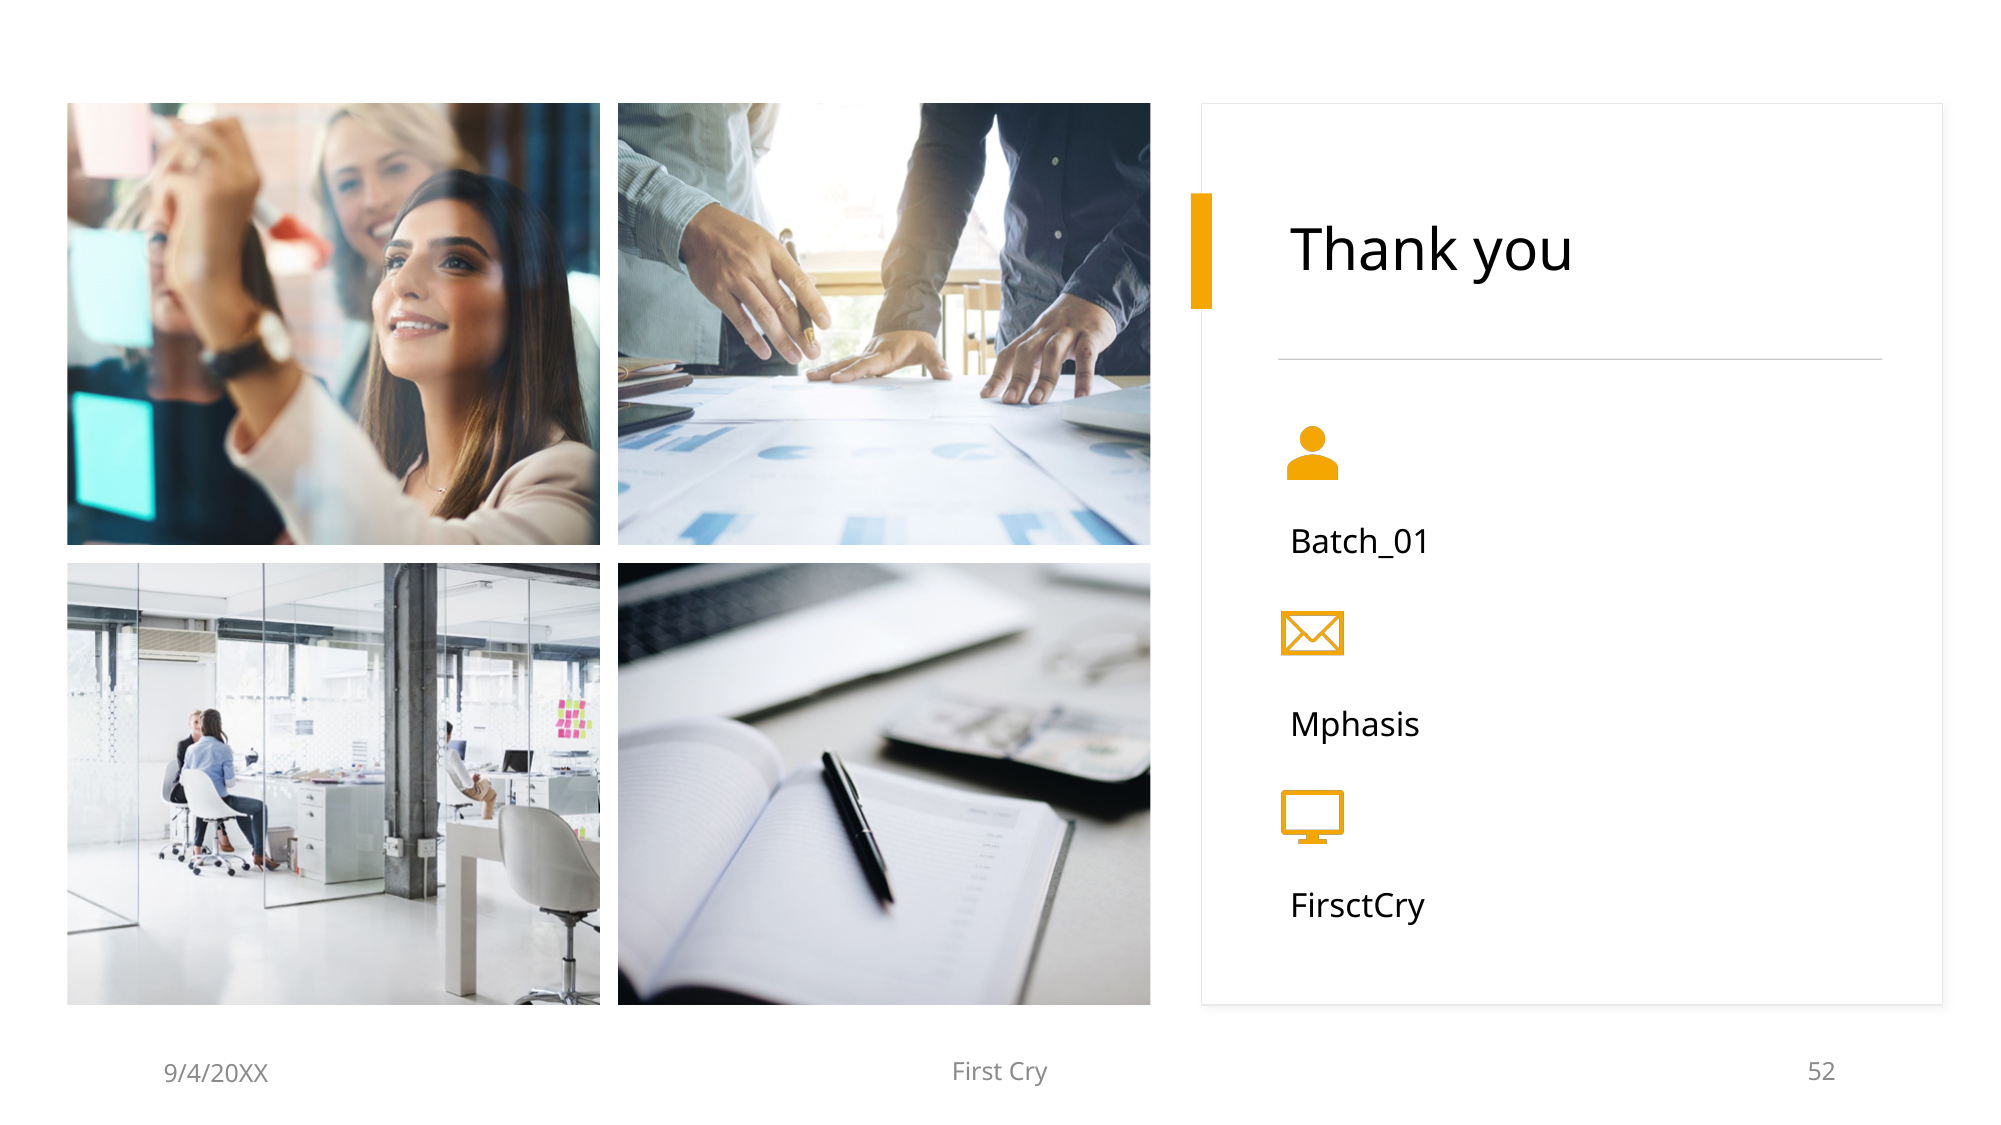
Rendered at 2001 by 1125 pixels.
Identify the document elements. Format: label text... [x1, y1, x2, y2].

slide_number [148, 1042, 599, 1103]
picture [67, 103, 600, 545]
list Mphasis [1275, 691, 1886, 765]
picture [1274, 779, 1350, 855]
picture [1274, 595, 1350, 671]
list Batch_01 [1275, 508, 1886, 582]
picture [617, 103, 1151, 545]
picture [67, 563, 600, 1005]
slide_number 52 [1401, 1042, 1851, 1103]
list FirsctCry [1275, 873, 1886, 947]
title Thank you [1275, 160, 1886, 342]
footer First Cry [662, 1042, 1338, 1103]
picture [617, 563, 1151, 1005]
picture [1274, 415, 1350, 491]
